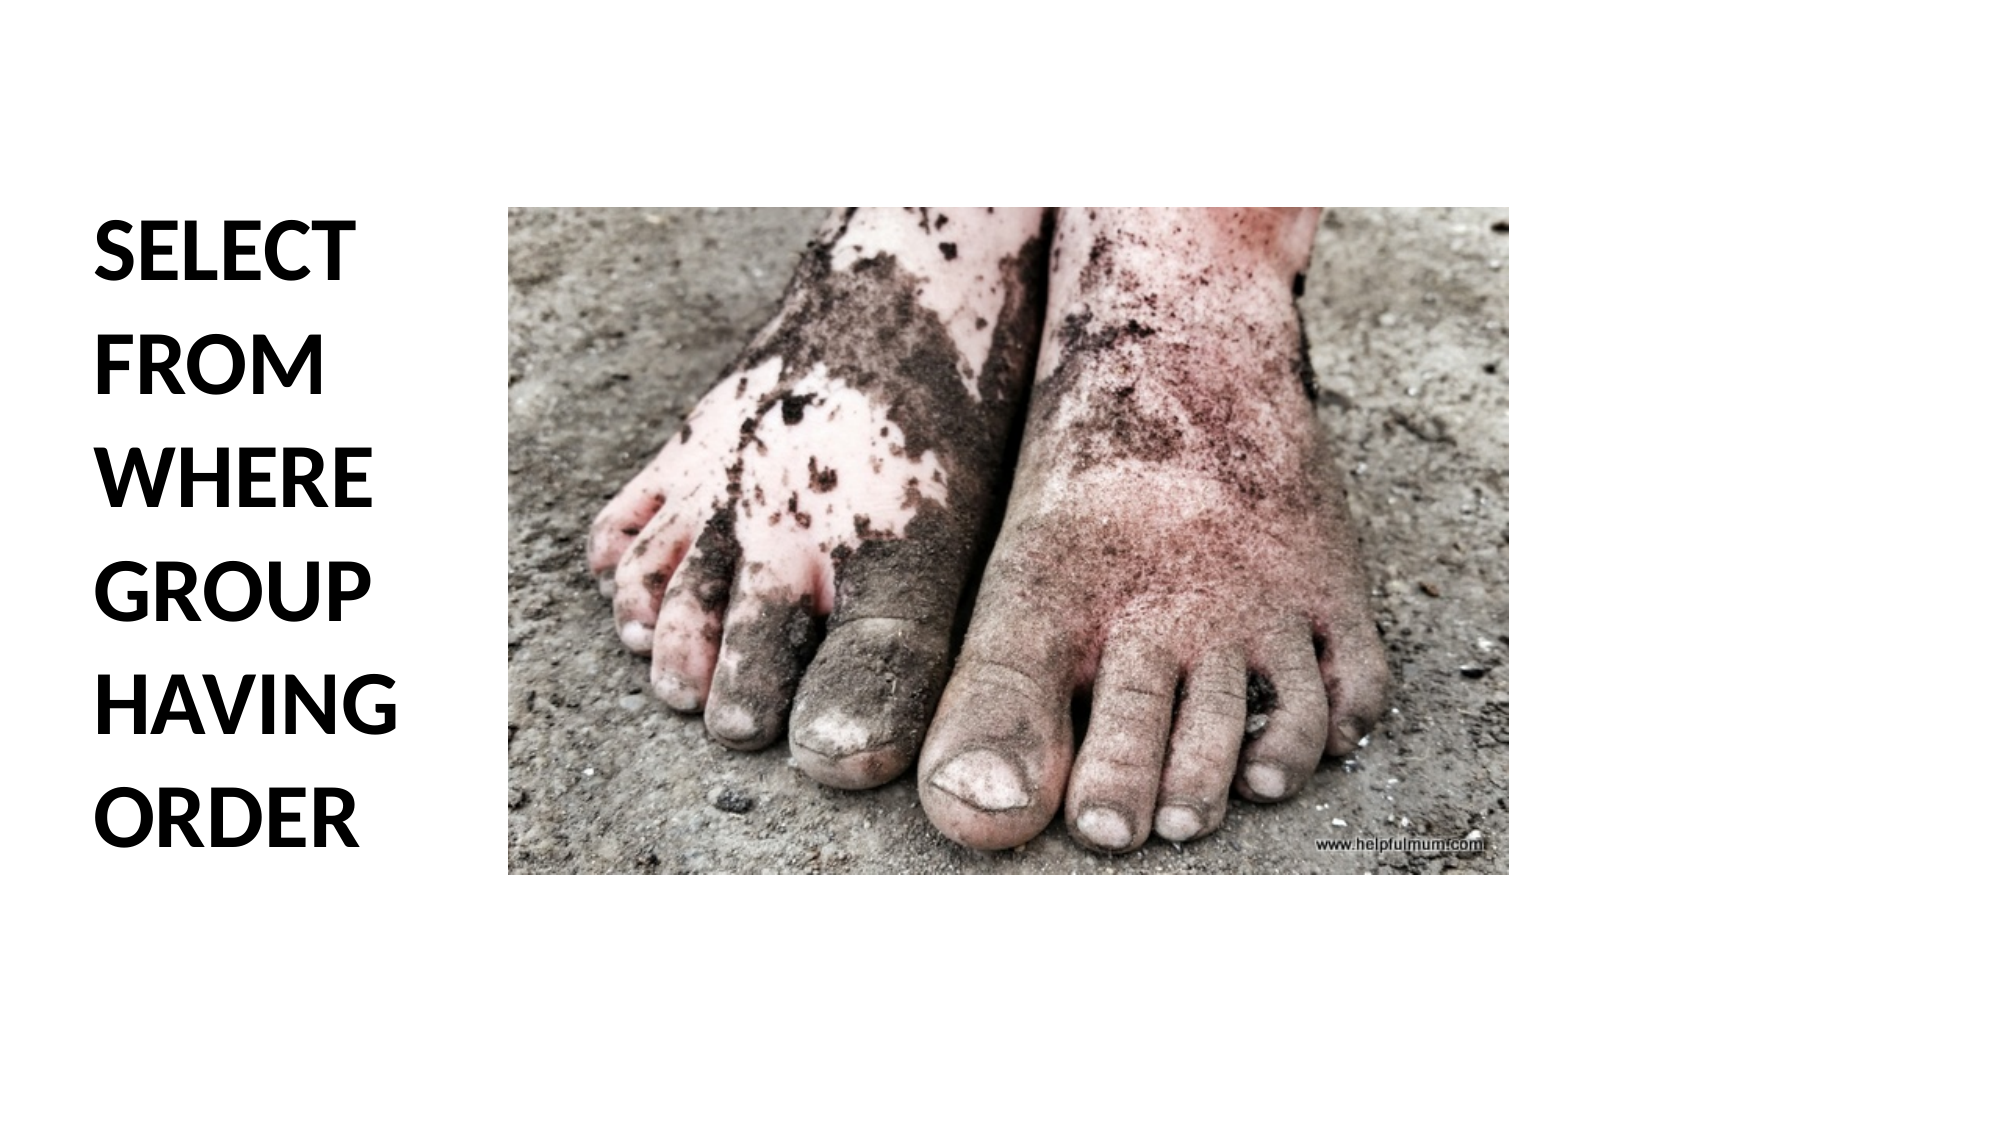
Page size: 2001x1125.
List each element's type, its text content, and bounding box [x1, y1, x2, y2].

text_box SELECT [78, 181, 373, 307]
text_box GROUP [78, 521, 389, 635]
text_box WHERE [78, 408, 391, 534]
text_box ORDER [78, 748, 377, 874]
text_box HAVING [78, 635, 415, 761]
text_box FROM [78, 295, 344, 408]
picture [508, 207, 1509, 875]
